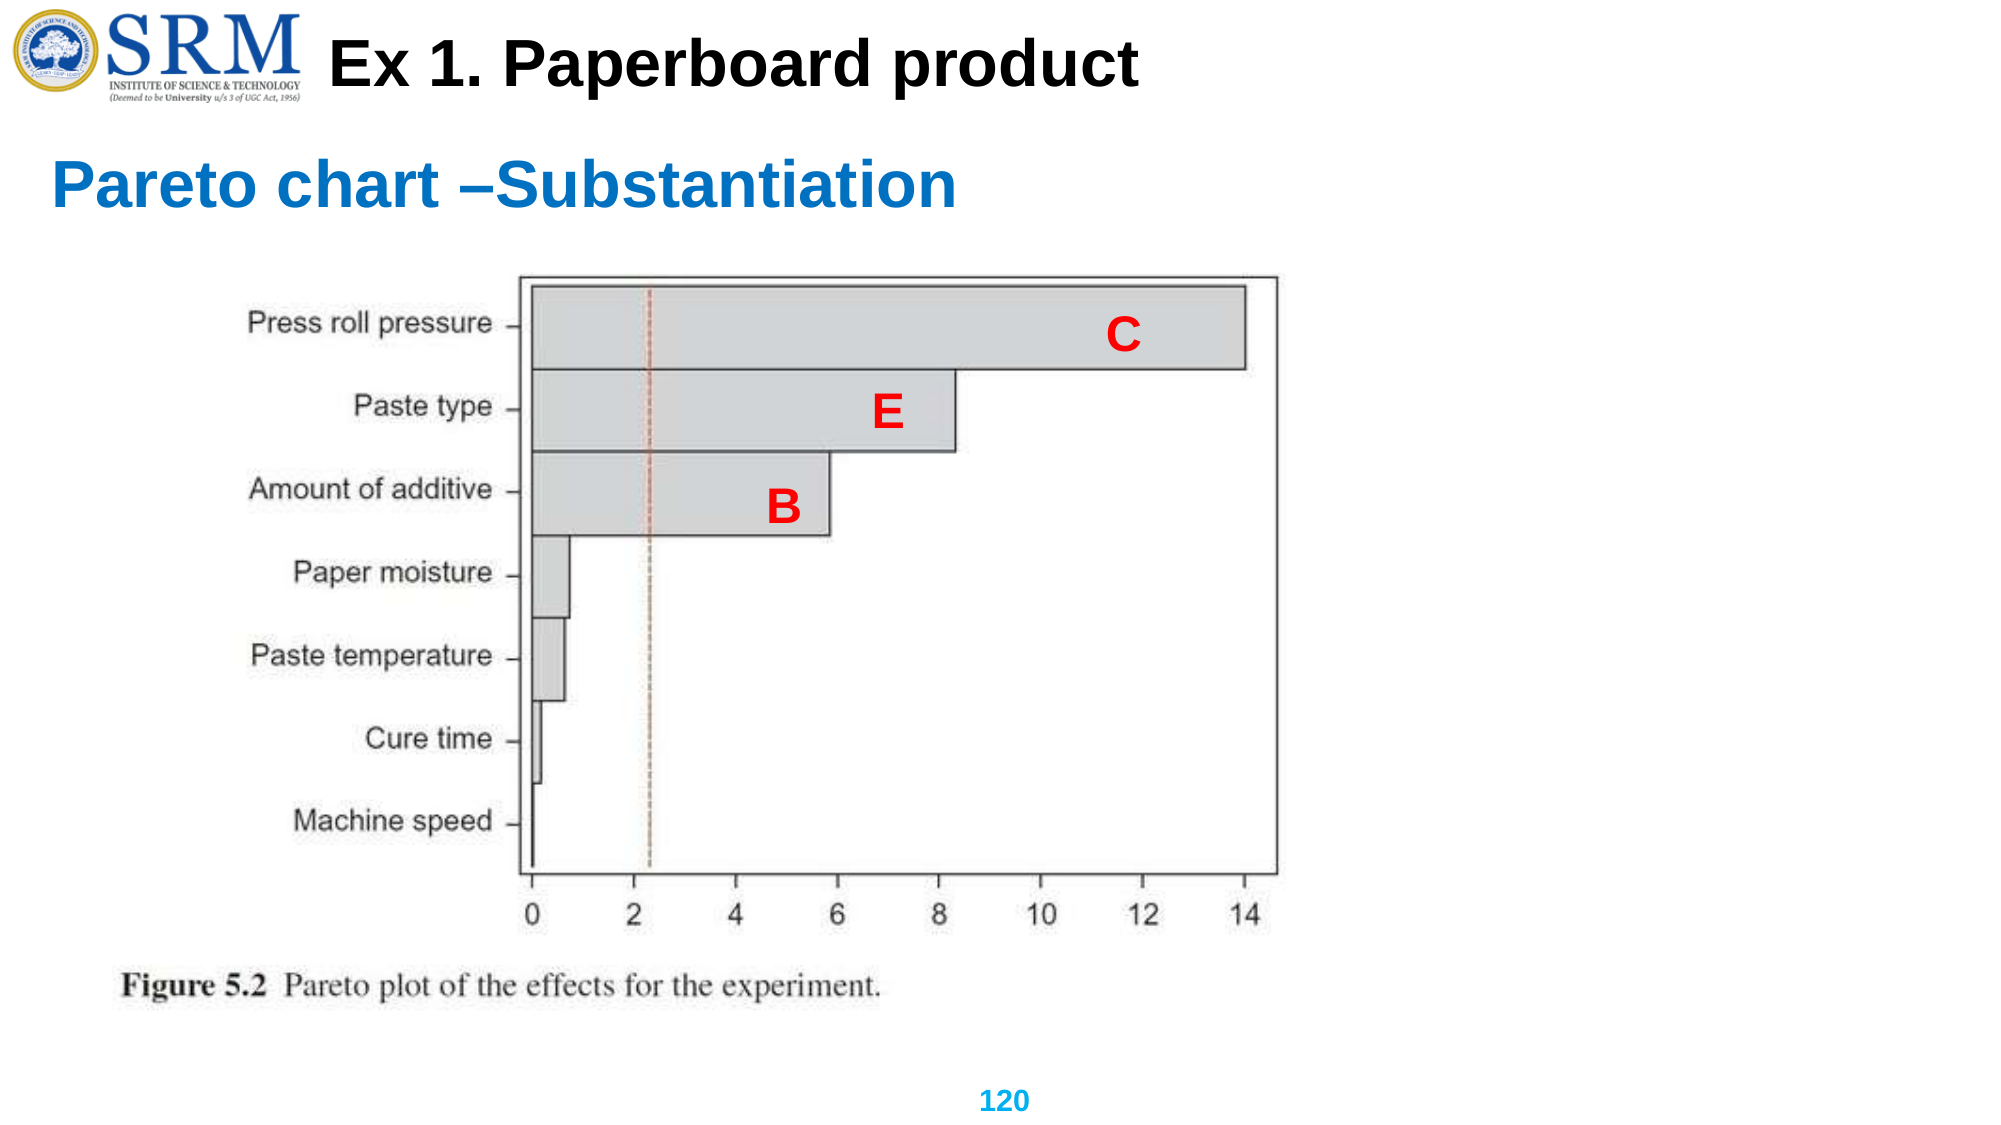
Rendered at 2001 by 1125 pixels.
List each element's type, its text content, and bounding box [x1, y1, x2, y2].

text_box C E B [764, 281, 1144, 534]
picture [1, 0, 309, 119]
text_box Pareto chart –Substantiation [49, 138, 1085, 221]
title Ex 1. Paperboard product [313, 23, 1998, 95]
text_box [112, 243, 1335, 1039]
slide_number 120 [924, 1072, 1085, 1125]
